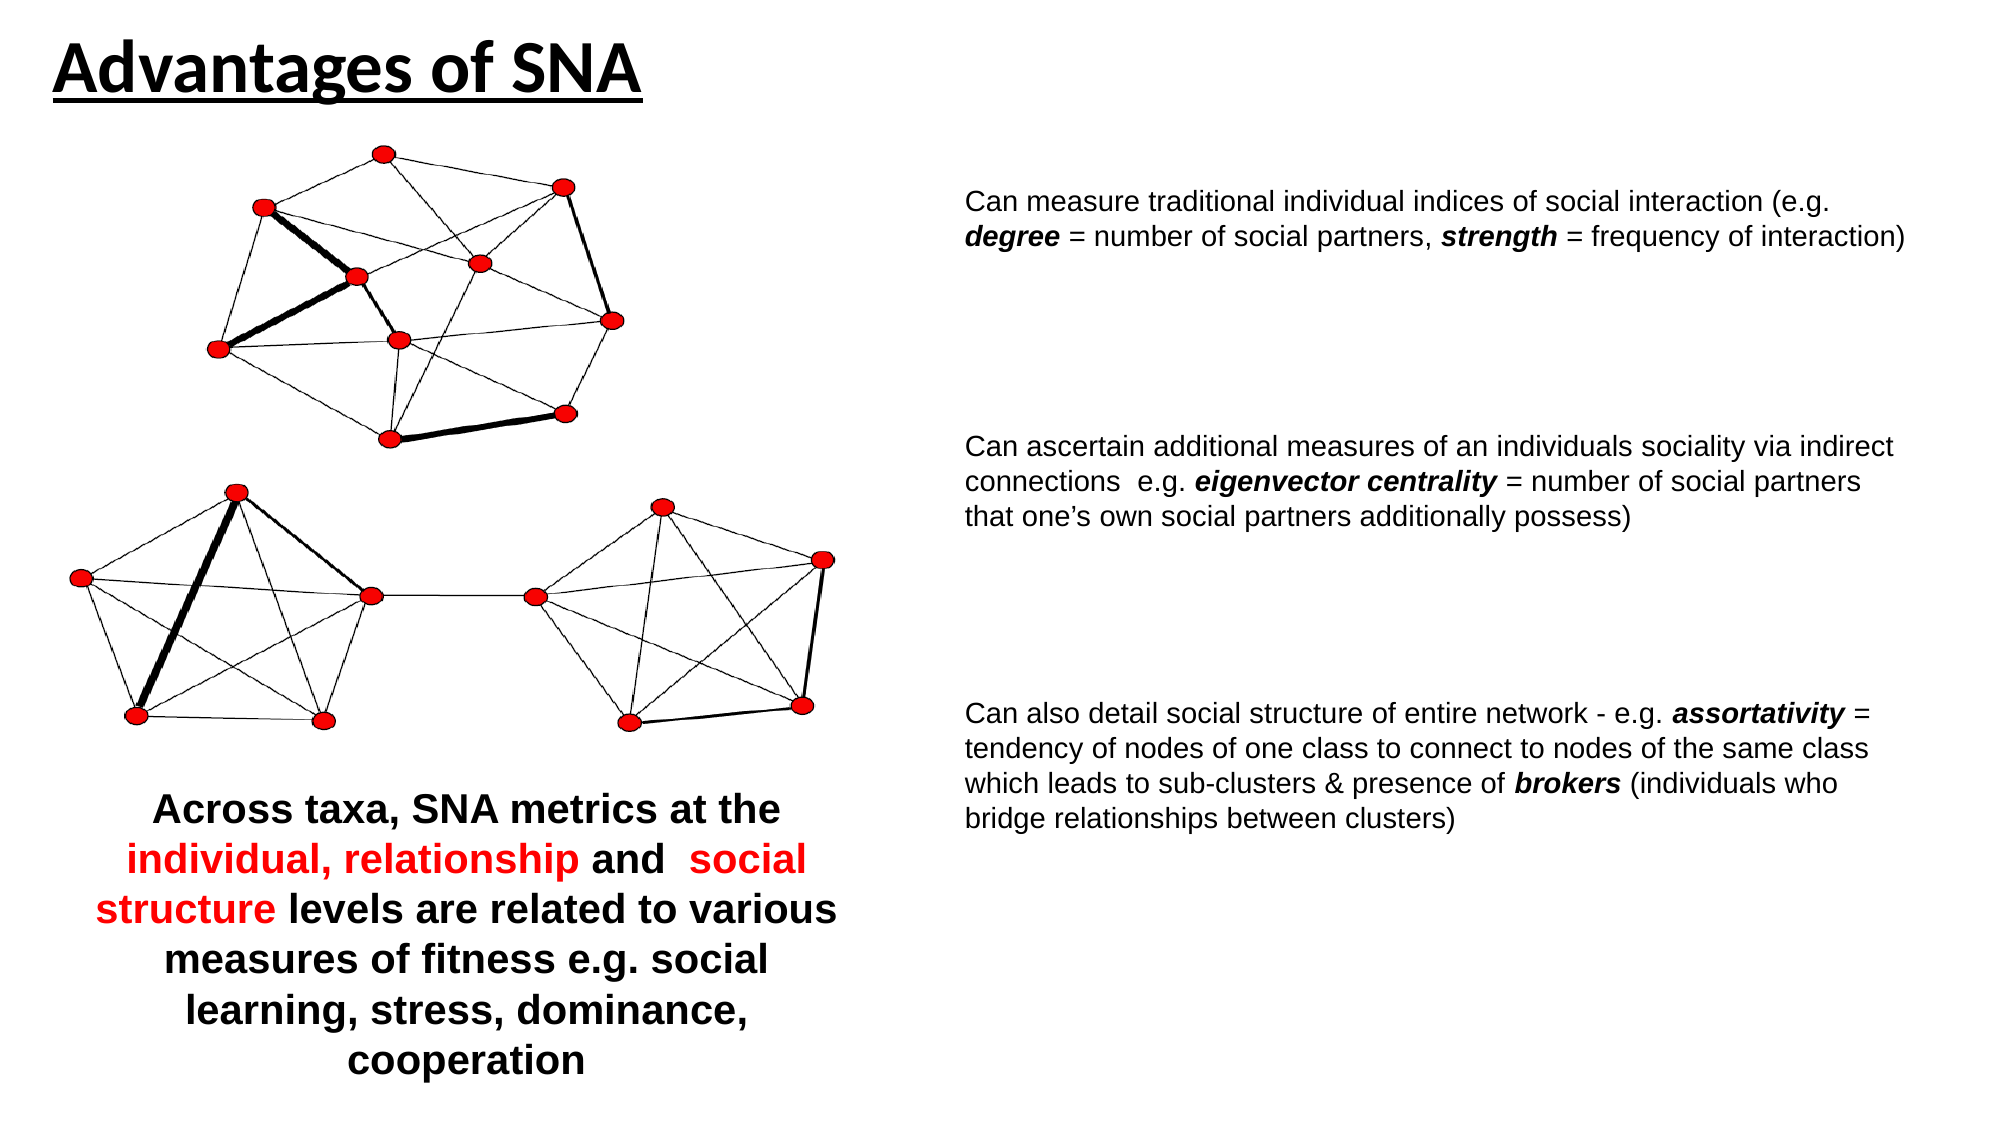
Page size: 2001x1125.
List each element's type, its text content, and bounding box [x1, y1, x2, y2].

text_box Can ascertain additional measures of an individuals sociality via indirect connections e.g. eigenvector centrality = number of social partners that one’s own social partners additionally possess) [950, 420, 1934, 540]
text_box Across taxa, SNA metrics at the individual, relationship and social structure levels are related to various measures of fitness e.g. social learning, stress, dominance, cooperation [66, 774, 867, 1090]
title Advantages of SNA [37, 0, 1838, 163]
picture [49, 124, 872, 736]
text_box Can also detail social structure of entire network - e.g. assortativity = tendency of nodes of one class to connect to nodes of the same class which leads to sub-clusters & presence of brokers (individuals who bridge relationships between clusters) [950, 687, 1934, 843]
text_box Can measure traditional individual indices of social interaction (e.g. degree = number of social partners, strength = frequency of interaction) [950, 174, 1934, 260]
